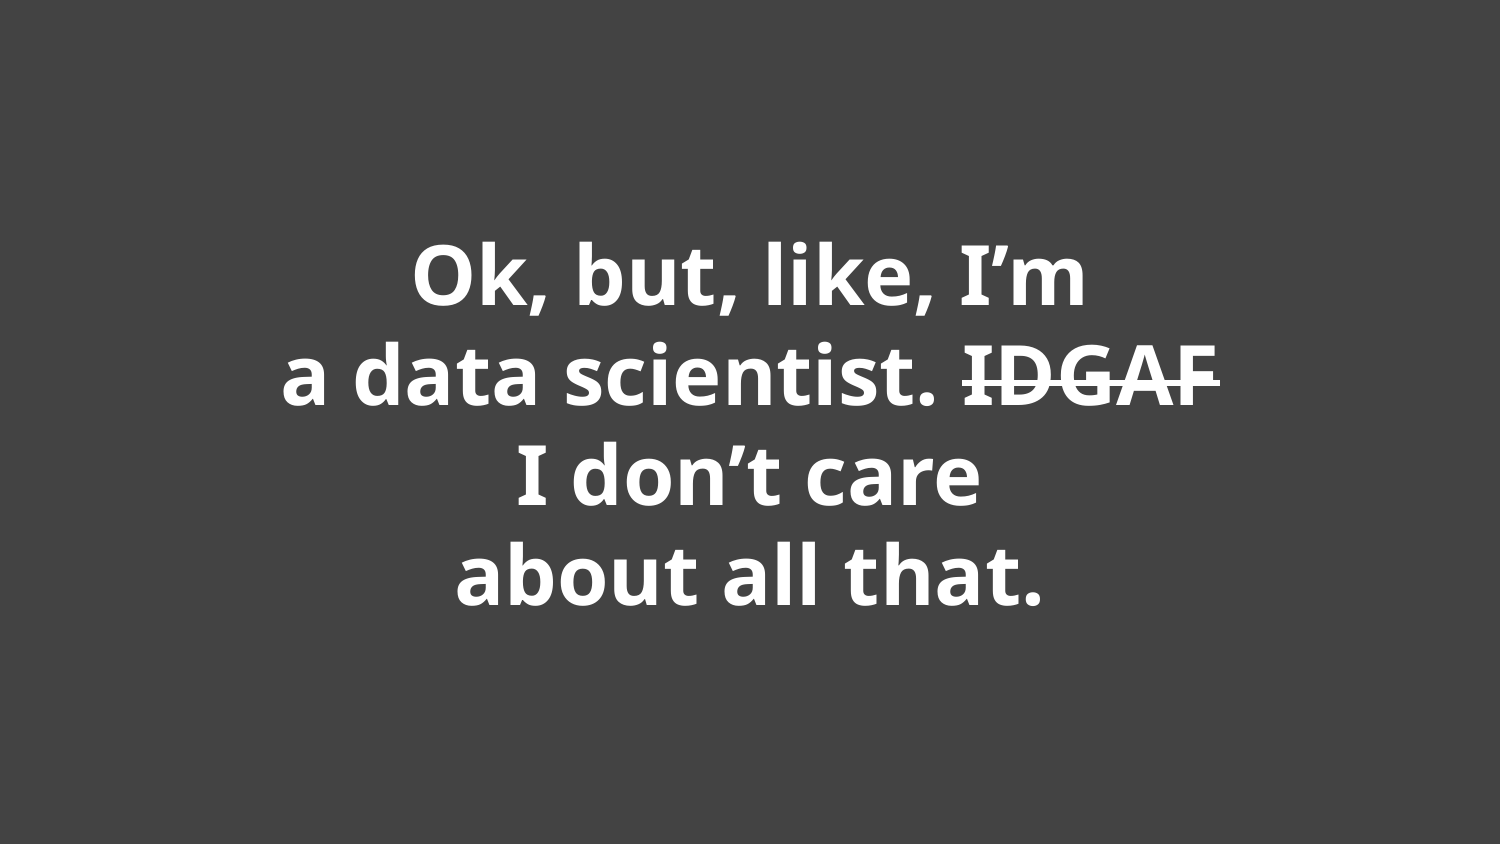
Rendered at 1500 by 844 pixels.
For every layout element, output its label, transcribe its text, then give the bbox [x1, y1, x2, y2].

title Ok, but, like, I’m a data scientist. IDGAF I don’t care about all that. [239, 86, 1261, 758]
